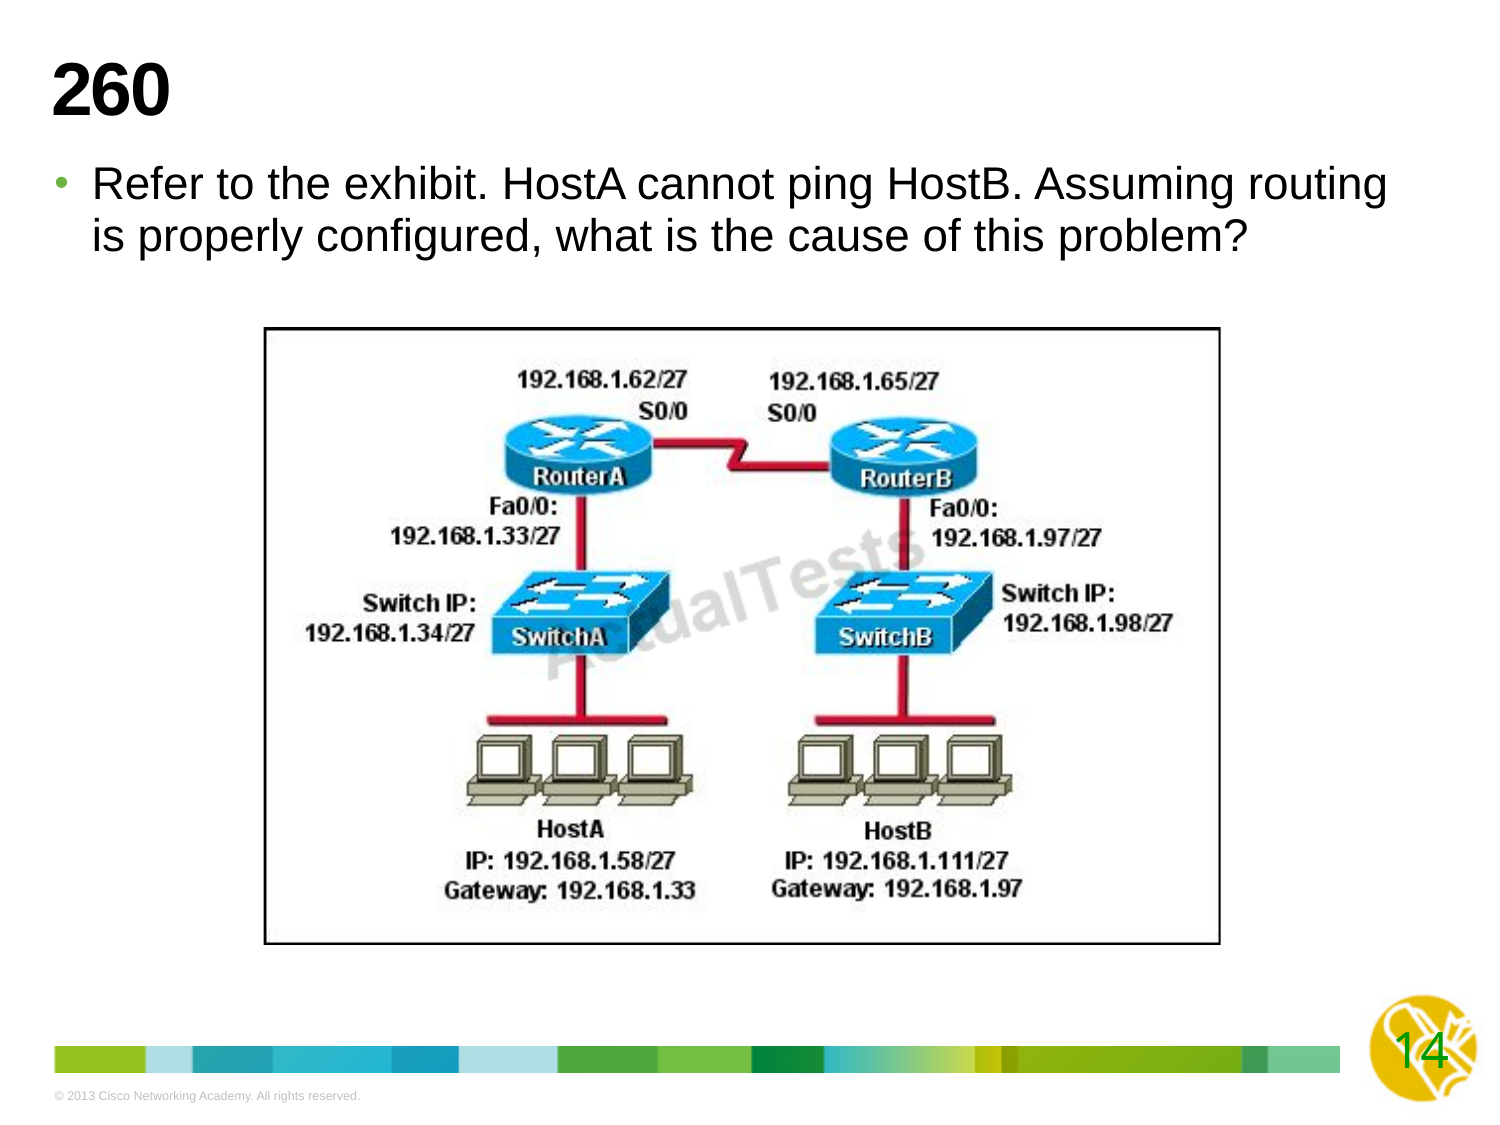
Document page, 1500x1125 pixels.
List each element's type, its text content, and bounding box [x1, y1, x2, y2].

title 260 [37, 24, 1447, 138]
picture [54, 970, 1500, 1125]
list Refer to the exhibit. HostA cannot ping HostB. Assuming routing is properly configured, what is the cause of this problem? [39, 149, 1447, 1035]
picture [263, 327, 1221, 945]
picture [1426, 1038, 1438, 1056]
